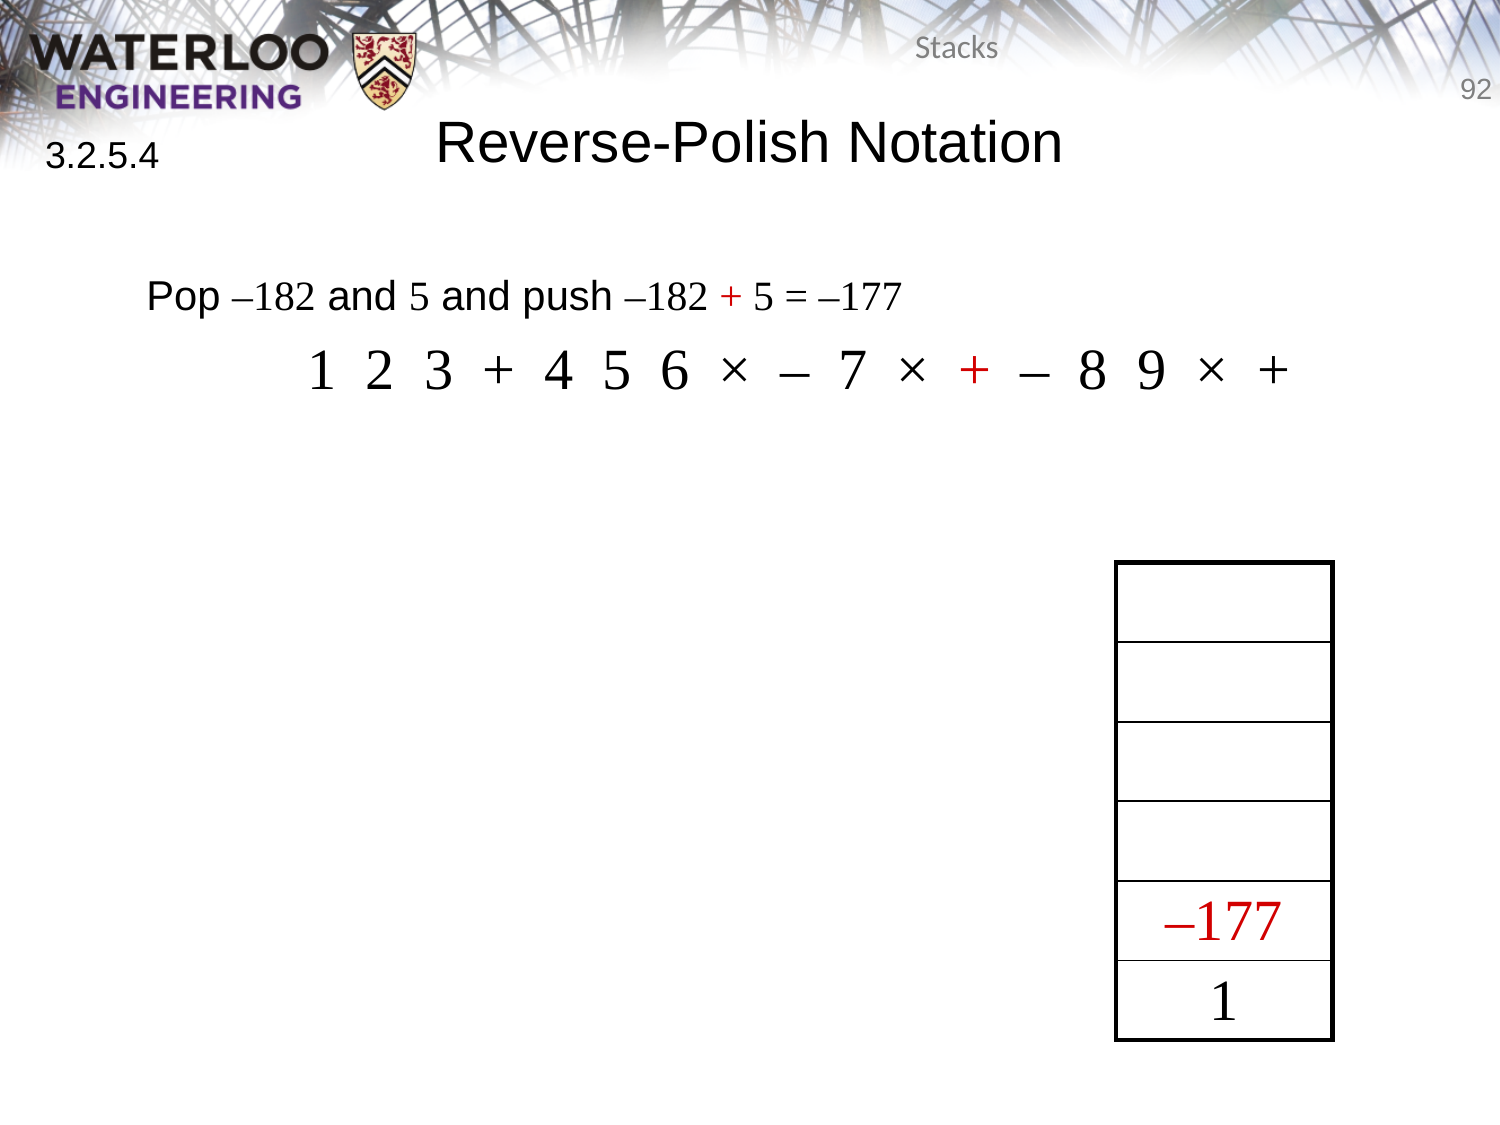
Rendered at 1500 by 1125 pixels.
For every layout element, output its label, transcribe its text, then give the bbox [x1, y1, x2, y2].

table_header [1118, 565, 1330, 641]
text_box 3.2.5.4 [30, 124, 175, 184]
table_cell [1118, 723, 1330, 800]
table_cell [1118, 802, 1330, 880]
title Reverse-Polish Notation [74, 44, 1426, 233]
table_cell 1 [1118, 961, 1330, 1038]
table_cell –177 [1118, 882, 1330, 960]
list Pop –182 and 5 and push –182 + 5 = –177 1 2 3 + 4 5 6 × – 7 × + – 8 9 × + [74, 261, 1426, 1005]
table_cell [1118, 643, 1330, 721]
picture [0, 0, 1500, 1125]
